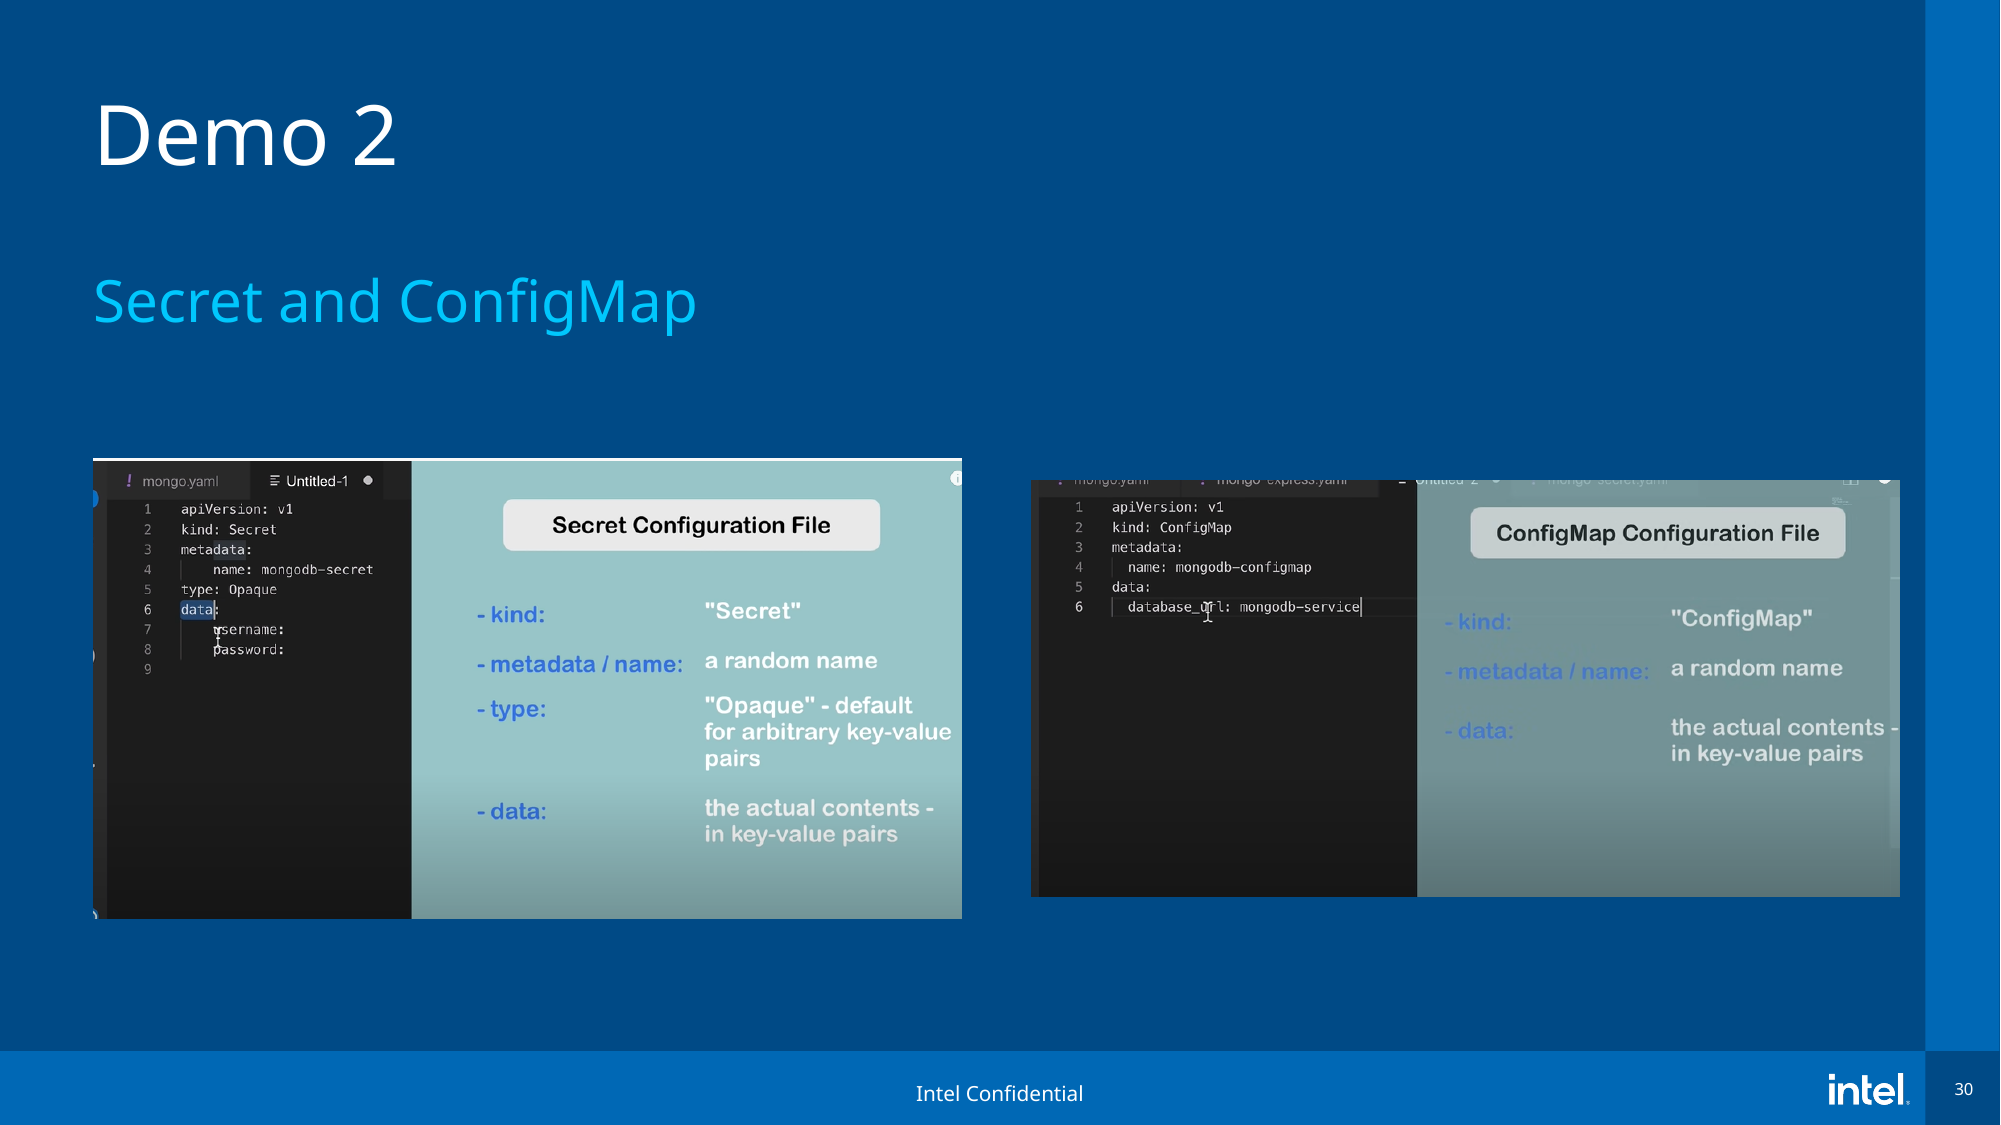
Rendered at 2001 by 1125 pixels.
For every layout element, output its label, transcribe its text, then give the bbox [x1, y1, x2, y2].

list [1031, 480, 1900, 898]
list Secret and ConfigMap [93, 264, 1903, 337]
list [93, 458, 962, 920]
title Demo 2 [93, 93, 1901, 251]
picture [1829, 1073, 1910, 1105]
